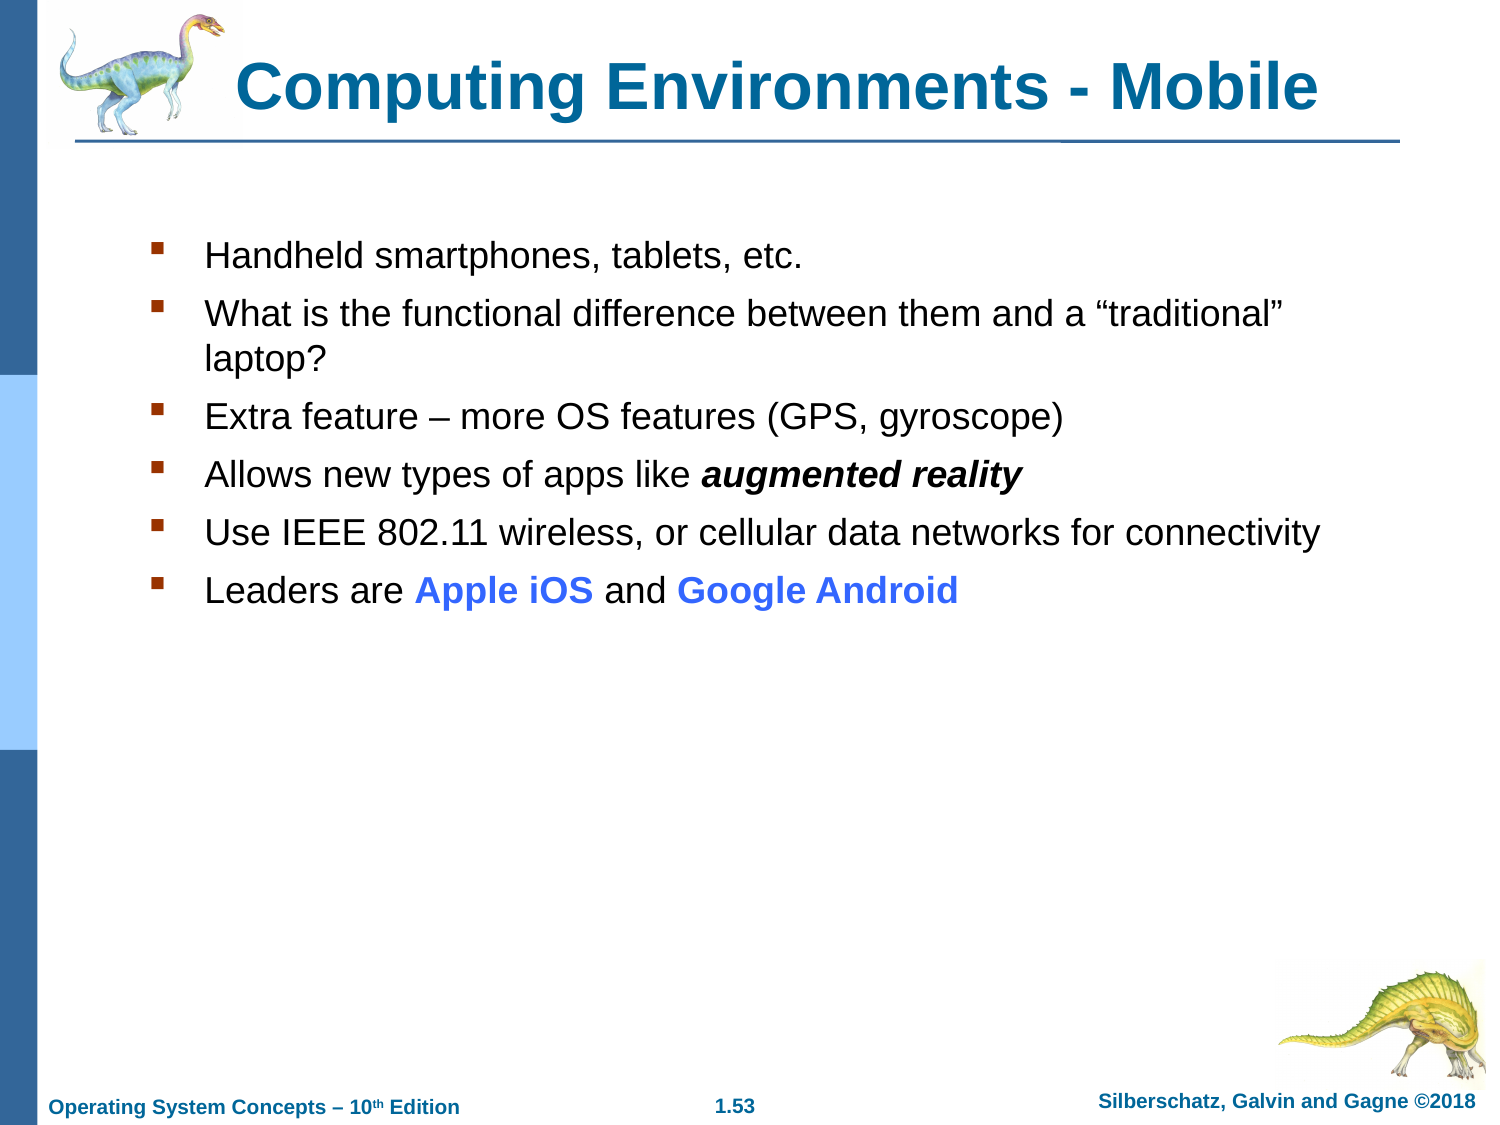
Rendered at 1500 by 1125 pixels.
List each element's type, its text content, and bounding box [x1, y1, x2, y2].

title Computing Environments - Mobile [78, 35, 1479, 131]
picture [46, 0, 243, 149]
picture [1275, 959, 1486, 1090]
list Handheld smartphones, tablets, etc. What is the functional difference between them and a “traditional” laptop? Extra feature – more OS features (GPS, gyroscope) Allows new types of apps like augmented reality Use IEEE 802.11 wireless, or cellular data networks for connectivity Leaders are Apple iOS and Google Android [133, 223, 1387, 928]
